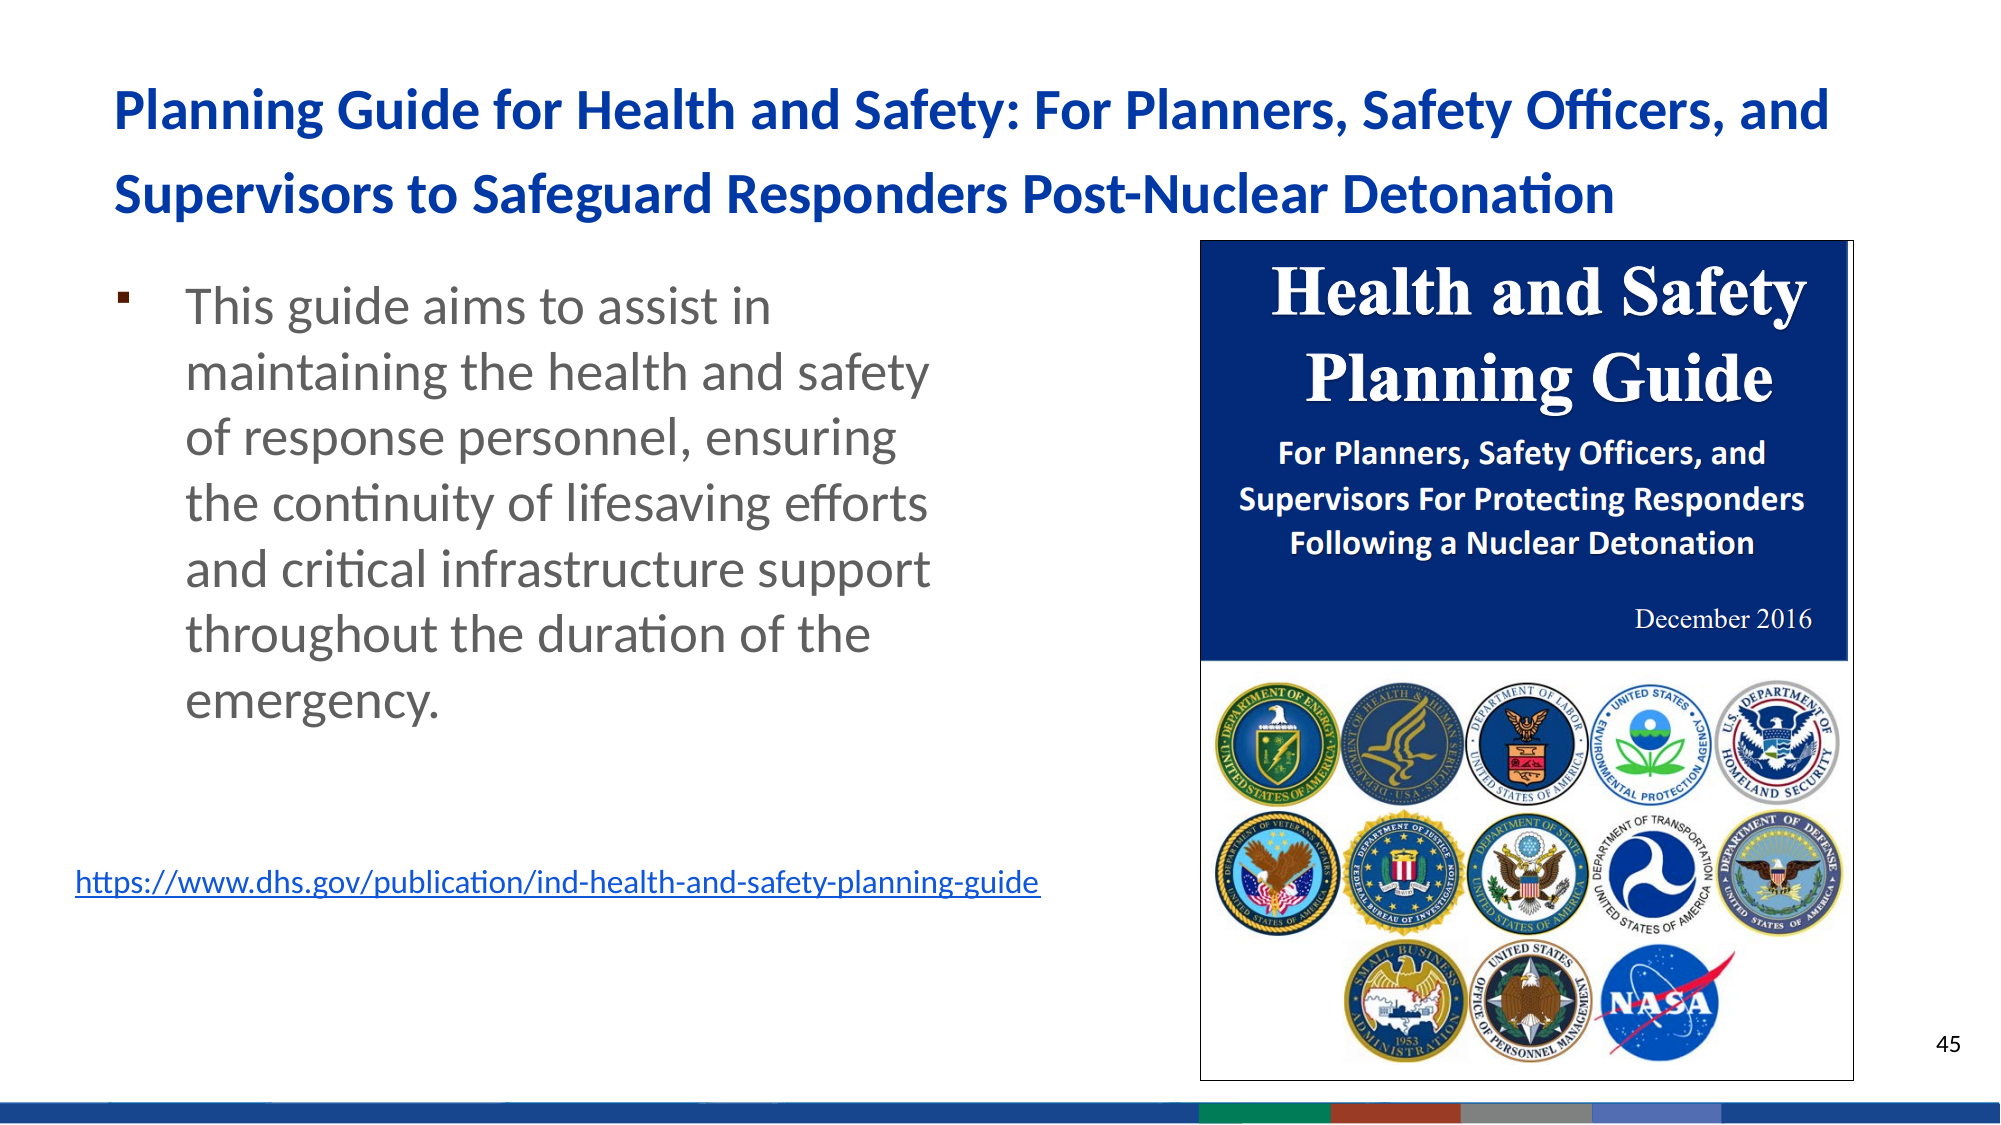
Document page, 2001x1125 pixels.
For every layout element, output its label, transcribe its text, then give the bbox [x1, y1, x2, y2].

title Planning Guide for Health and Safety: For Planners, Safety Officers, and Supervisors to Safeguard Responders Post-Nuclear Detonation [99, 45, 1900, 233]
text_box https://www.dhs.gov/publication/ind-health-and-safety-planning-guide [60, 852, 1097, 908]
picture [1199, 239, 1854, 1081]
slide_number 45 [1858, 1020, 1977, 1080]
list This guide aims to assist in maintaining the health and safety of response personnel, ensuring the continuity of lifesaving efforts and critical infrastructure support throughout the duration of the emergency. [99, 262, 949, 807]
